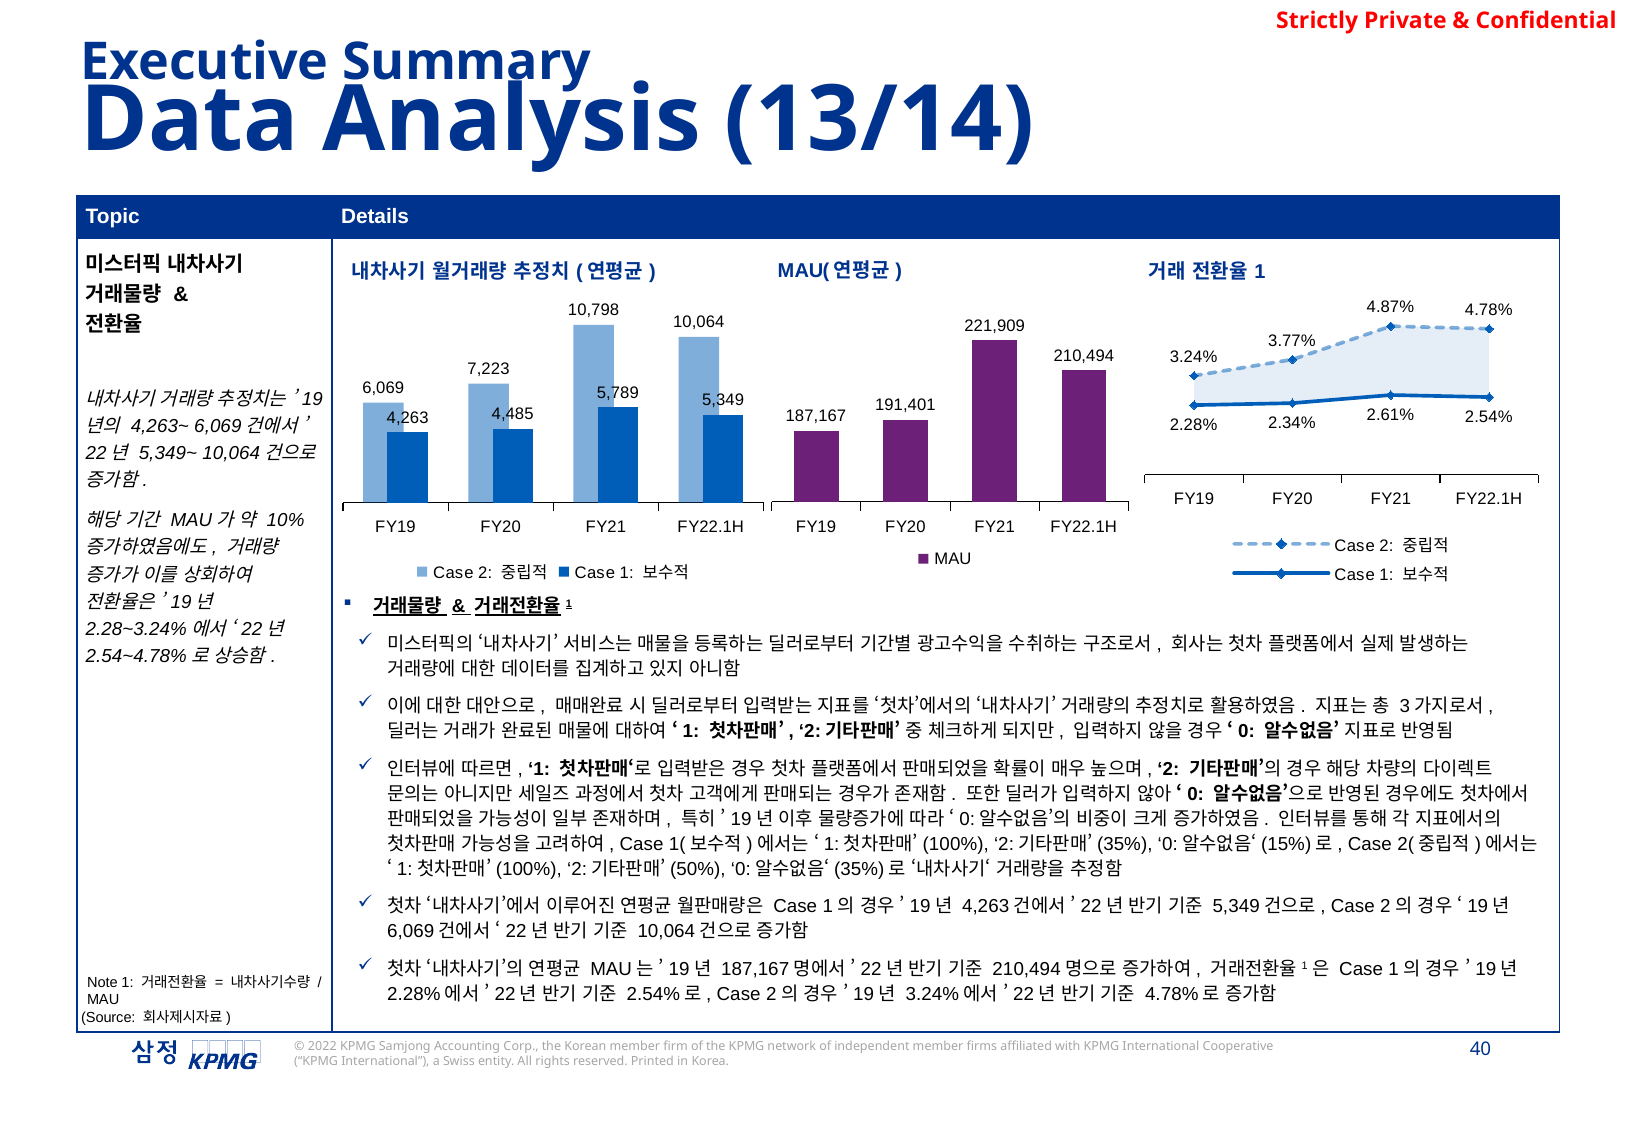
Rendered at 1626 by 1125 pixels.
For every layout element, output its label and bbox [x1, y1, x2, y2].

table_header [333, 196, 1559, 238]
table_header [78, 196, 331, 238]
text_box [337, 591, 1549, 1021]
table_cell [333, 239, 1559, 1031]
text_box [65, 37, 1475, 178]
picture [129, 1038, 263, 1071]
text_box [80, 972, 335, 1026]
table_cell [78, 239, 331, 1031]
chart [334, 227, 1547, 592]
